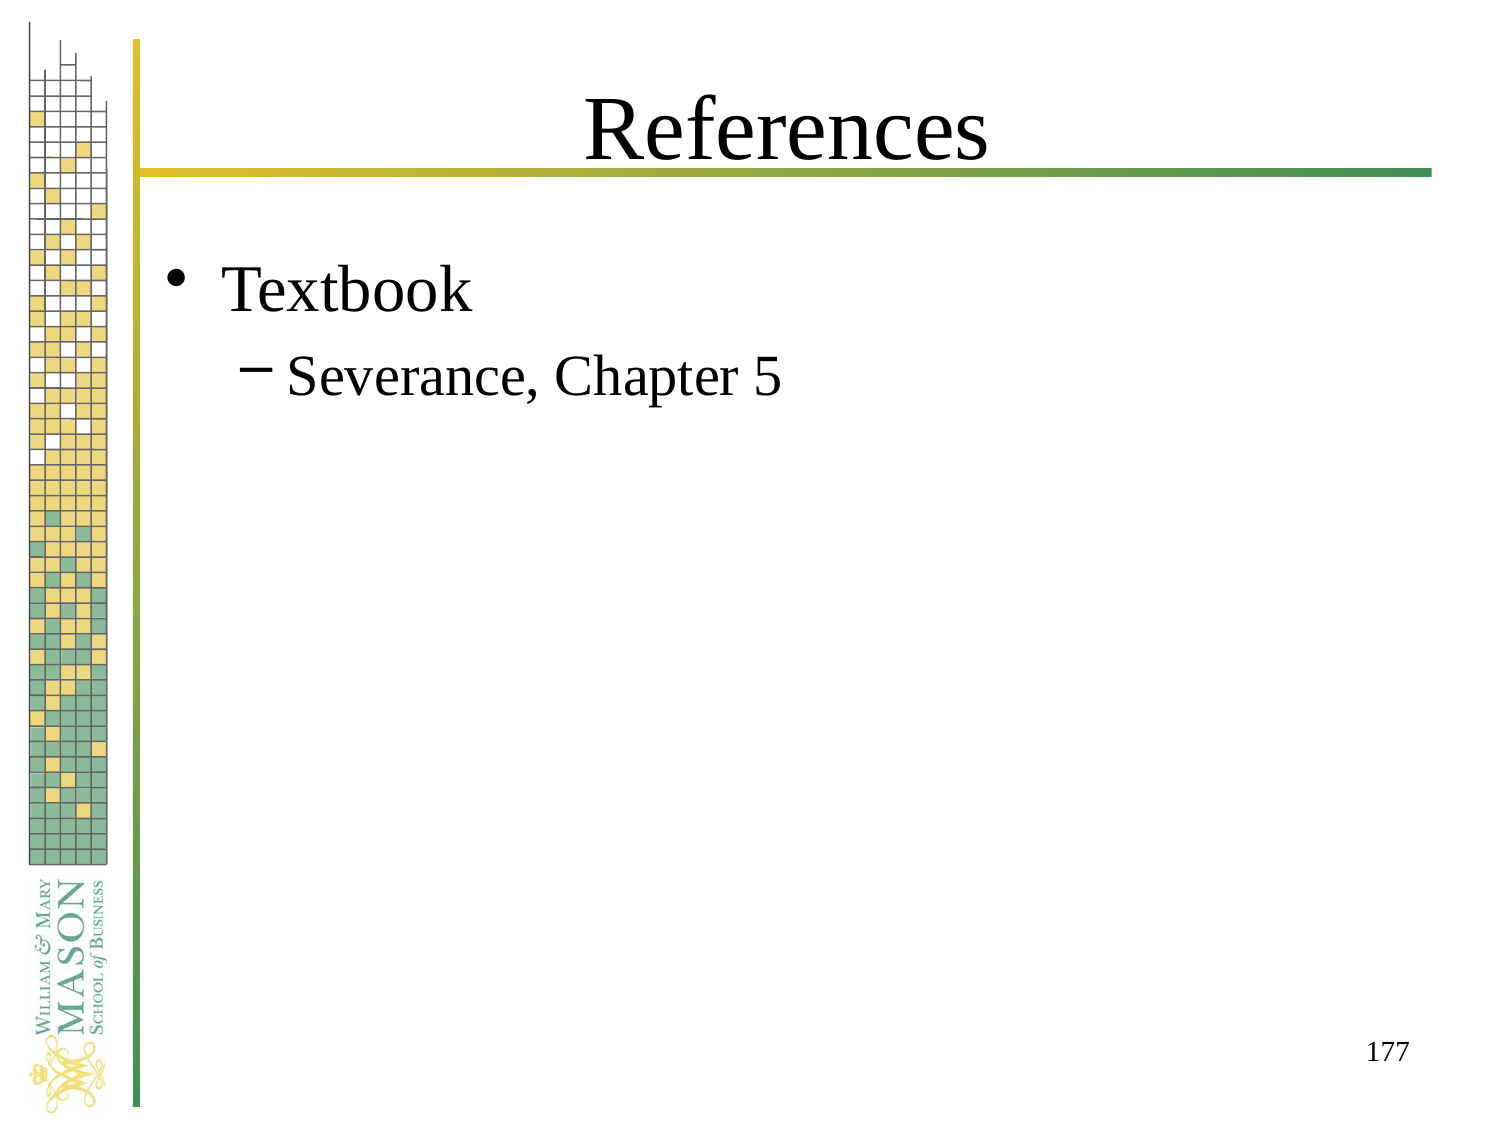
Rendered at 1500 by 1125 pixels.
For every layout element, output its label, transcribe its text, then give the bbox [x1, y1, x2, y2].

table_cell != [29, 879, 107, 1113]
title References [150, 45, 1425, 200]
slide_number 177 [1048, 1024, 1426, 1103]
list Textbook Severance, Chapter 5 [150, 237, 1425, 1005]
